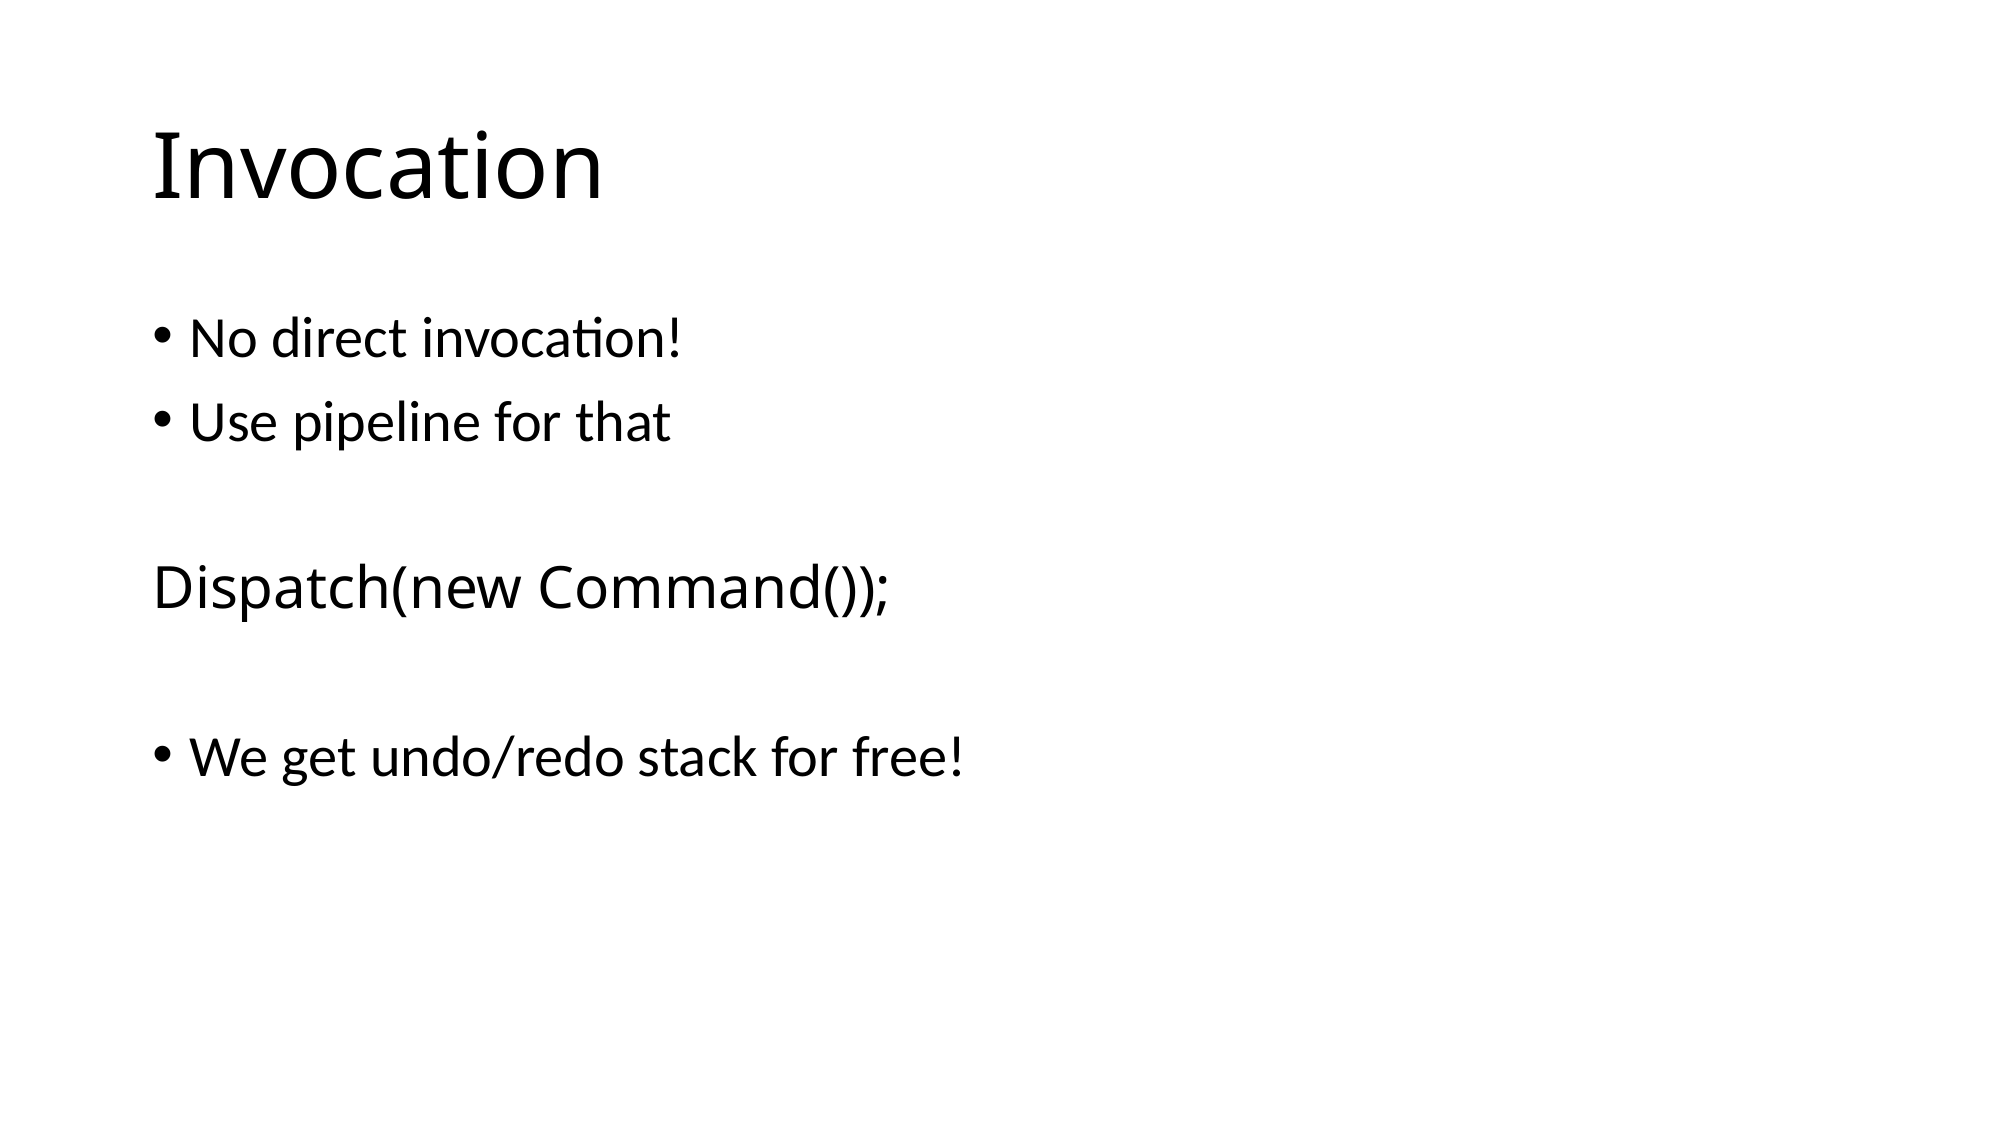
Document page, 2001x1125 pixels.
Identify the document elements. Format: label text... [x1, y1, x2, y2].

title Invocation [137, 59, 1863, 278]
list No direct invocation! Use pipeline for that Dispatch(new Command()); We get undo/redo stack for free! [137, 299, 1863, 1014]
